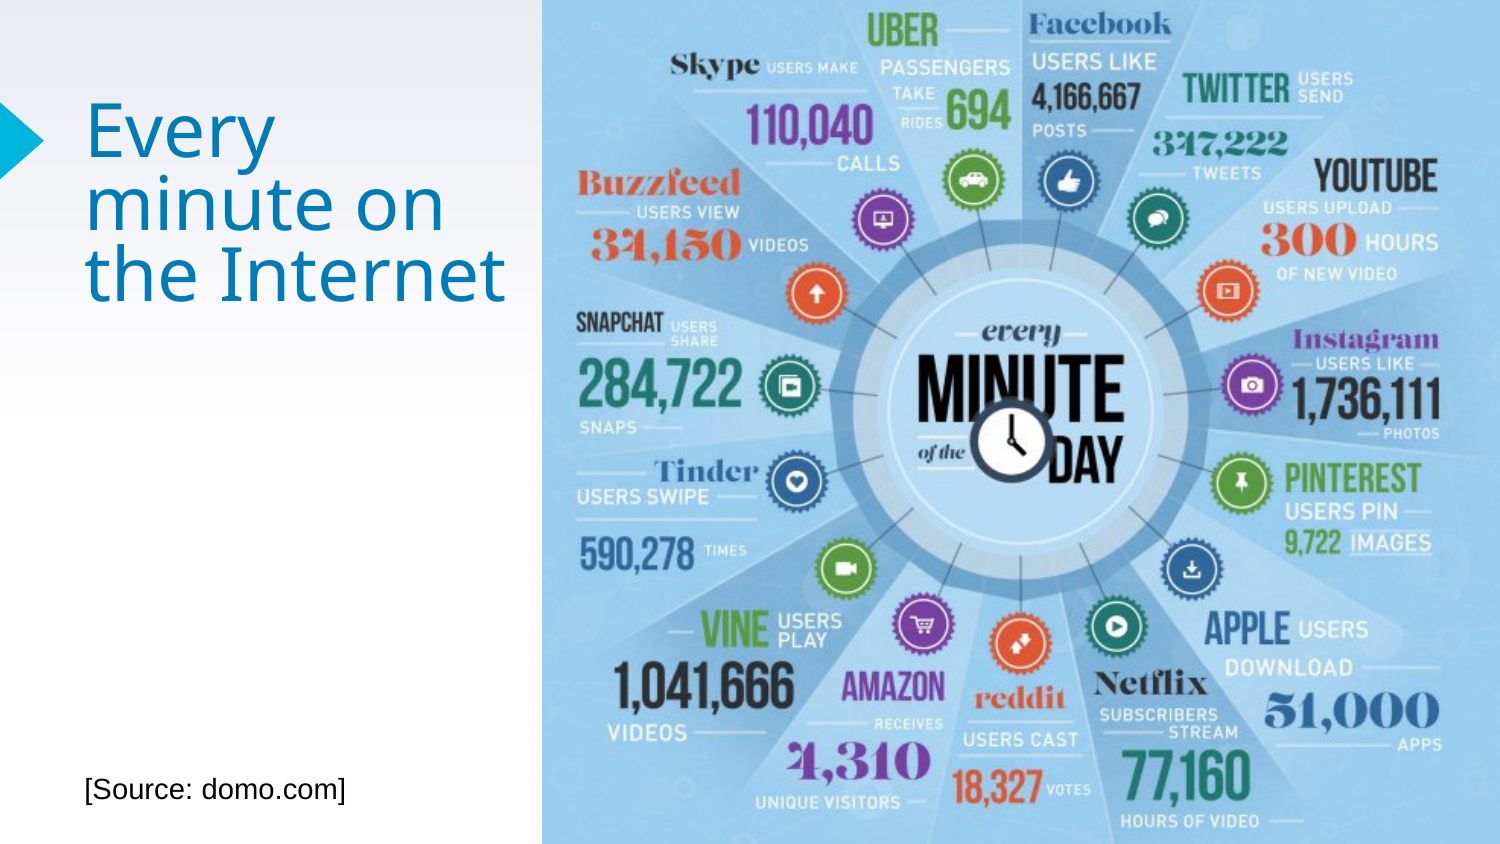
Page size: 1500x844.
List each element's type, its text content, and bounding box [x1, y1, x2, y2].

text_box [Source: domo.com] [69, 762, 362, 813]
picture [542, 0, 1500, 844]
title Every minute on the Internet [69, 85, 537, 342]
